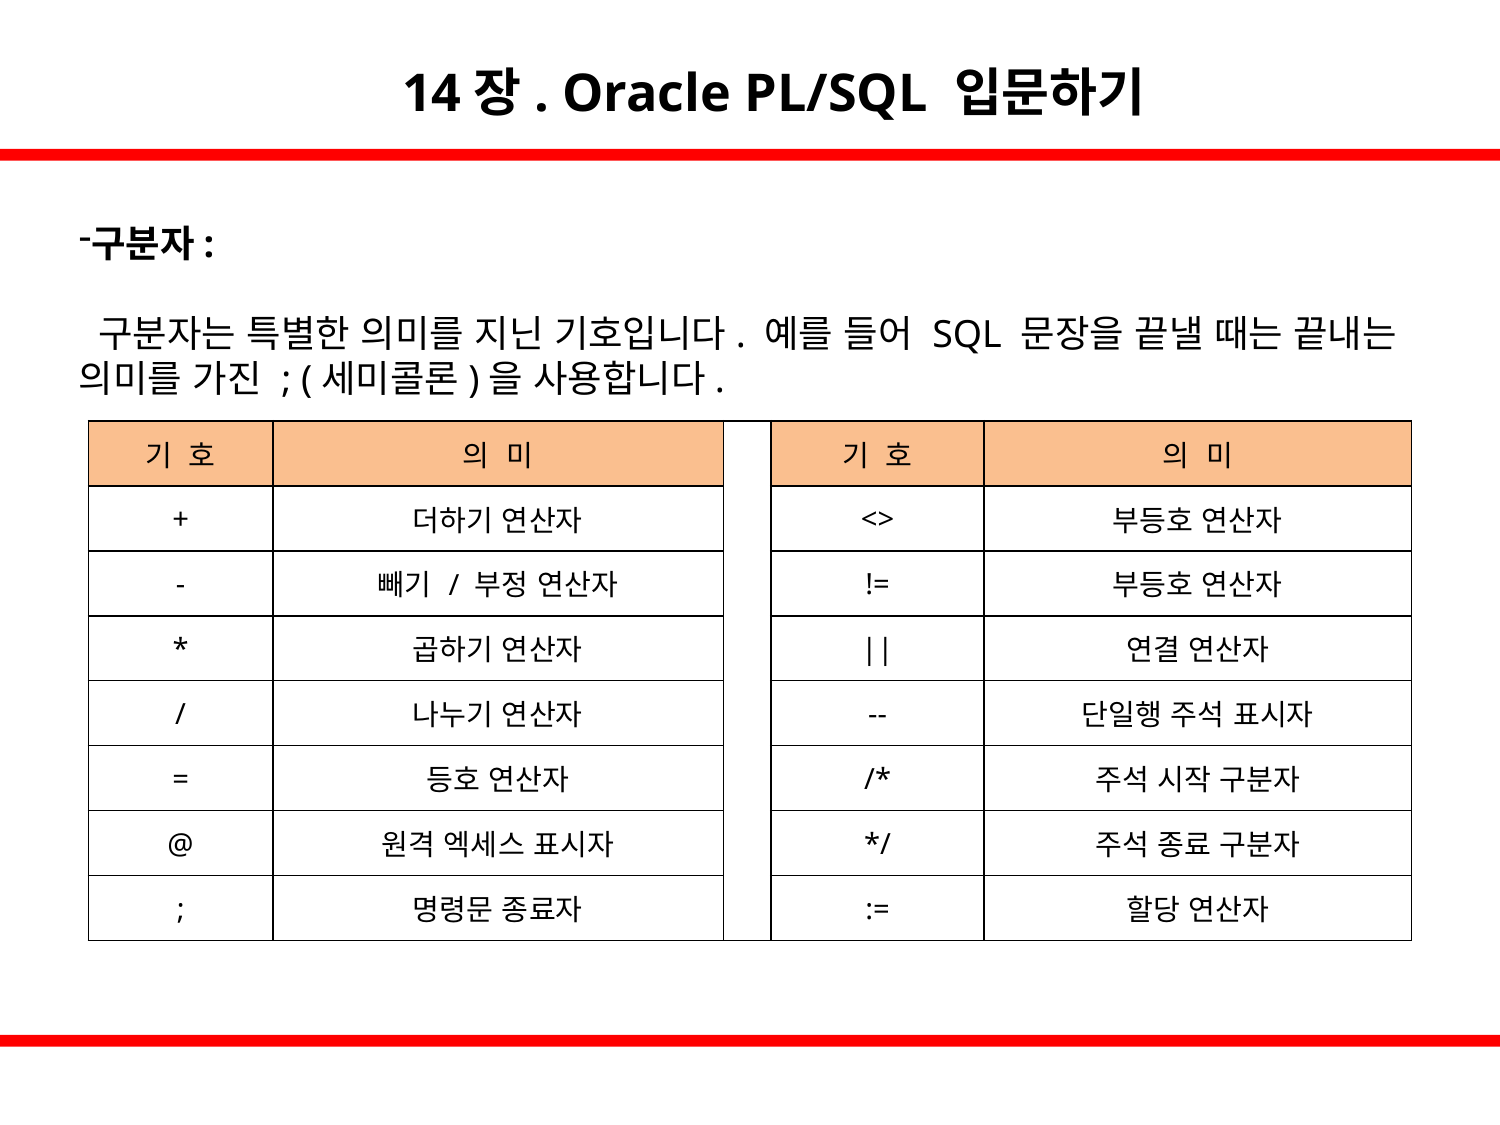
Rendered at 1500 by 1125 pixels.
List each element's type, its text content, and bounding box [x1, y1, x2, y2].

table_cell 주석 시작 구분자 [985, 746, 1411, 810]
table_cell ; [89, 876, 272, 940]
table_cell 부등호 연산자 [985, 487, 1411, 550]
text_box 14장. Oracle PL/SQL 입문하기 [204, 0, 1343, 151]
table_cell -- [772, 681, 983, 745]
text_box [0, 1033, 1500, 1049]
table_header 기 호 [89, 422, 272, 485]
table_cell * [89, 617, 272, 680]
table_cell /* [772, 746, 983, 810]
table_cell 주석 종료 구분자 [985, 811, 1411, 875]
table_cell @ [89, 811, 272, 875]
table_cell 원격 엑세스 표시자 [274, 811, 723, 875]
table_cell 등호 연산자 [274, 746, 723, 810]
table_cell - [89, 552, 272, 615]
table_cell 단일행 주석 표시자 [985, 681, 1411, 745]
table_cell 할당 연산자 [985, 876, 1411, 940]
table_cell 더하기 연산자 [274, 487, 723, 550]
table_cell */ [772, 811, 983, 875]
table_header 의 미 [274, 422, 723, 485]
table_cell 부등호 연산자 [985, 552, 1411, 615]
table_cell != [772, 552, 983, 615]
table_header 기 호 [772, 422, 983, 485]
table_header [724, 422, 770, 940]
text_box 구분자: 구분자는 특별한 의미를 지닌 기호입니다. 예를 들어 SQL 문장을 끝낼 때는 끝내는 의미를 가진 ; (세미콜론)을 사용합니다. [50, 217, 1450, 447]
text_box [0, 147, 1500, 163]
table_cell = [89, 746, 272, 810]
table_cell := [772, 876, 983, 940]
table_cell 연결 연산자 [985, 617, 1411, 680]
table_cell 빼기 / 부정 연산자 [274, 552, 723, 615]
table_cell / [89, 681, 272, 745]
table_cell 곱하기 연산자 [274, 617, 723, 680]
table_cell 나누기 연산자 [274, 681, 723, 745]
table_header 의 미 [985, 422, 1411, 485]
table_cell || [772, 617, 983, 680]
table_cell 명령문 종료자 [274, 876, 723, 940]
table_cell + [89, 487, 272, 550]
table_cell <> [772, 487, 983, 550]
